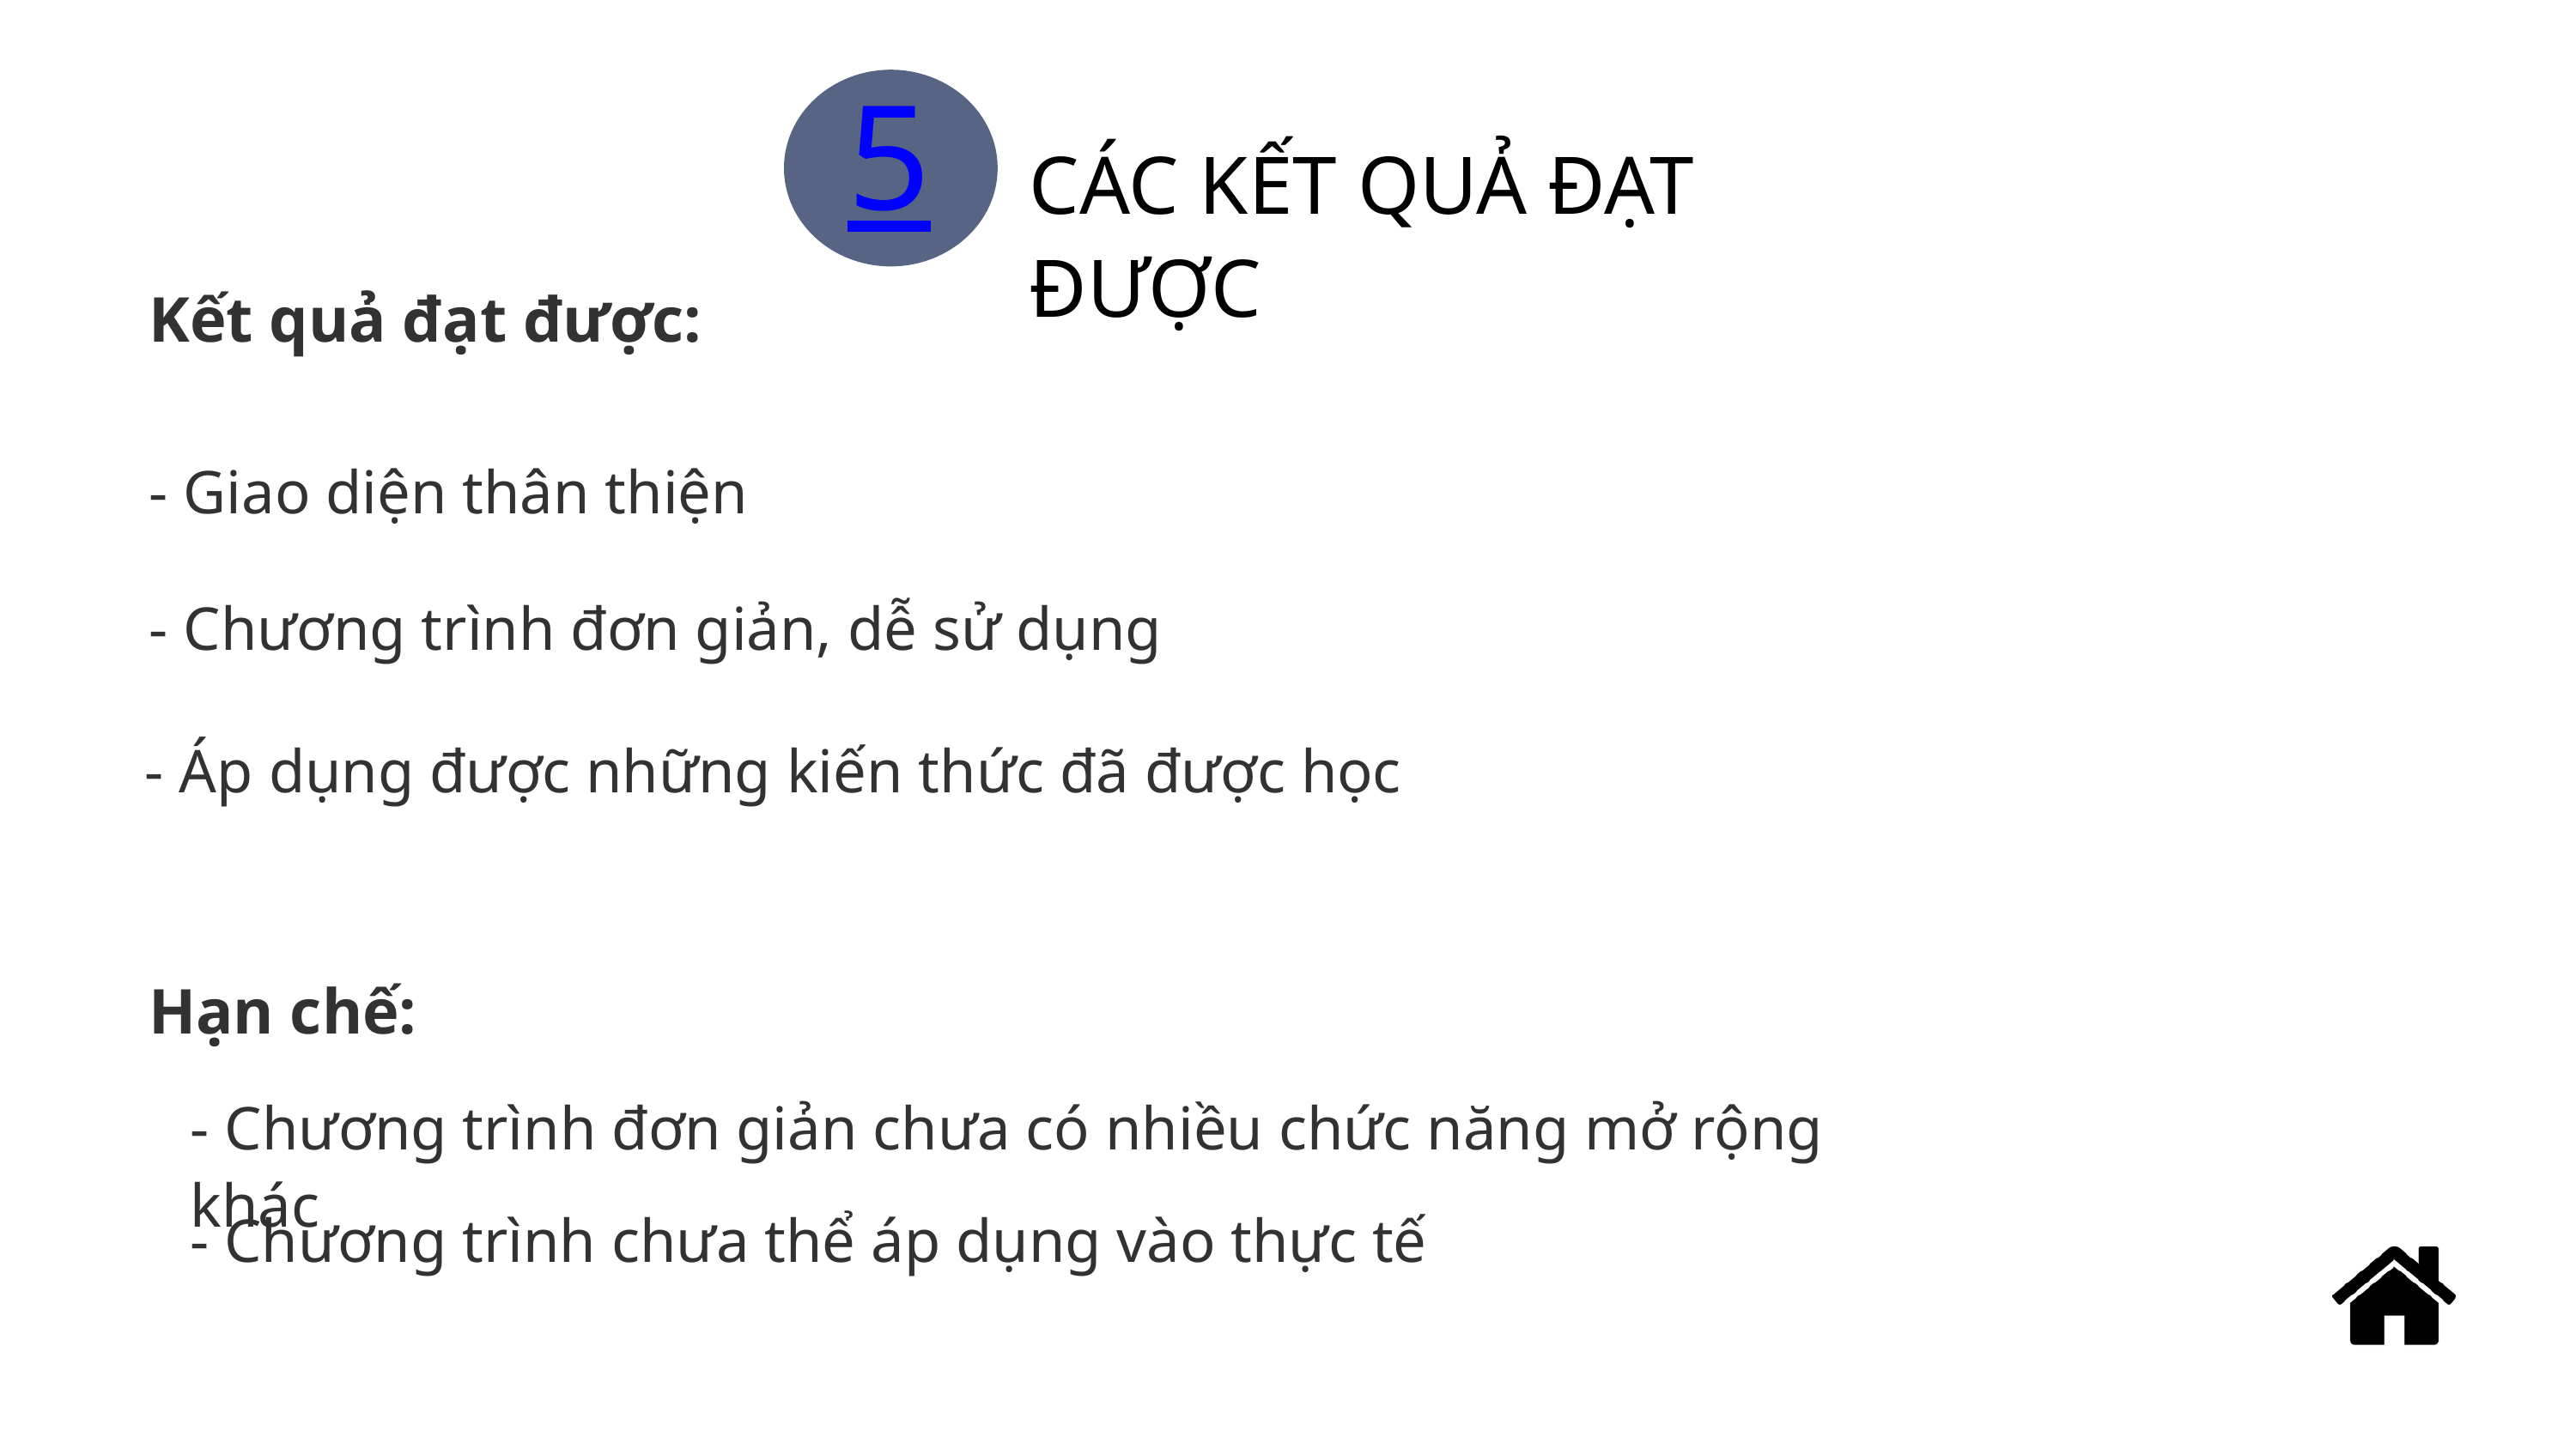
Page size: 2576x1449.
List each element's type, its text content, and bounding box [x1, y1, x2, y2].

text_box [190, 1084, 1929, 1271]
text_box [144, 448, 2576, 801]
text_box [1029, 130, 1916, 365]
text_box Hạn chế: [149, 972, 1060, 1046]
picture [2332, 1234, 2456, 1357]
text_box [783, 34, 999, 267]
text_box Kết quả đạt được: [149, 280, 1024, 355]
